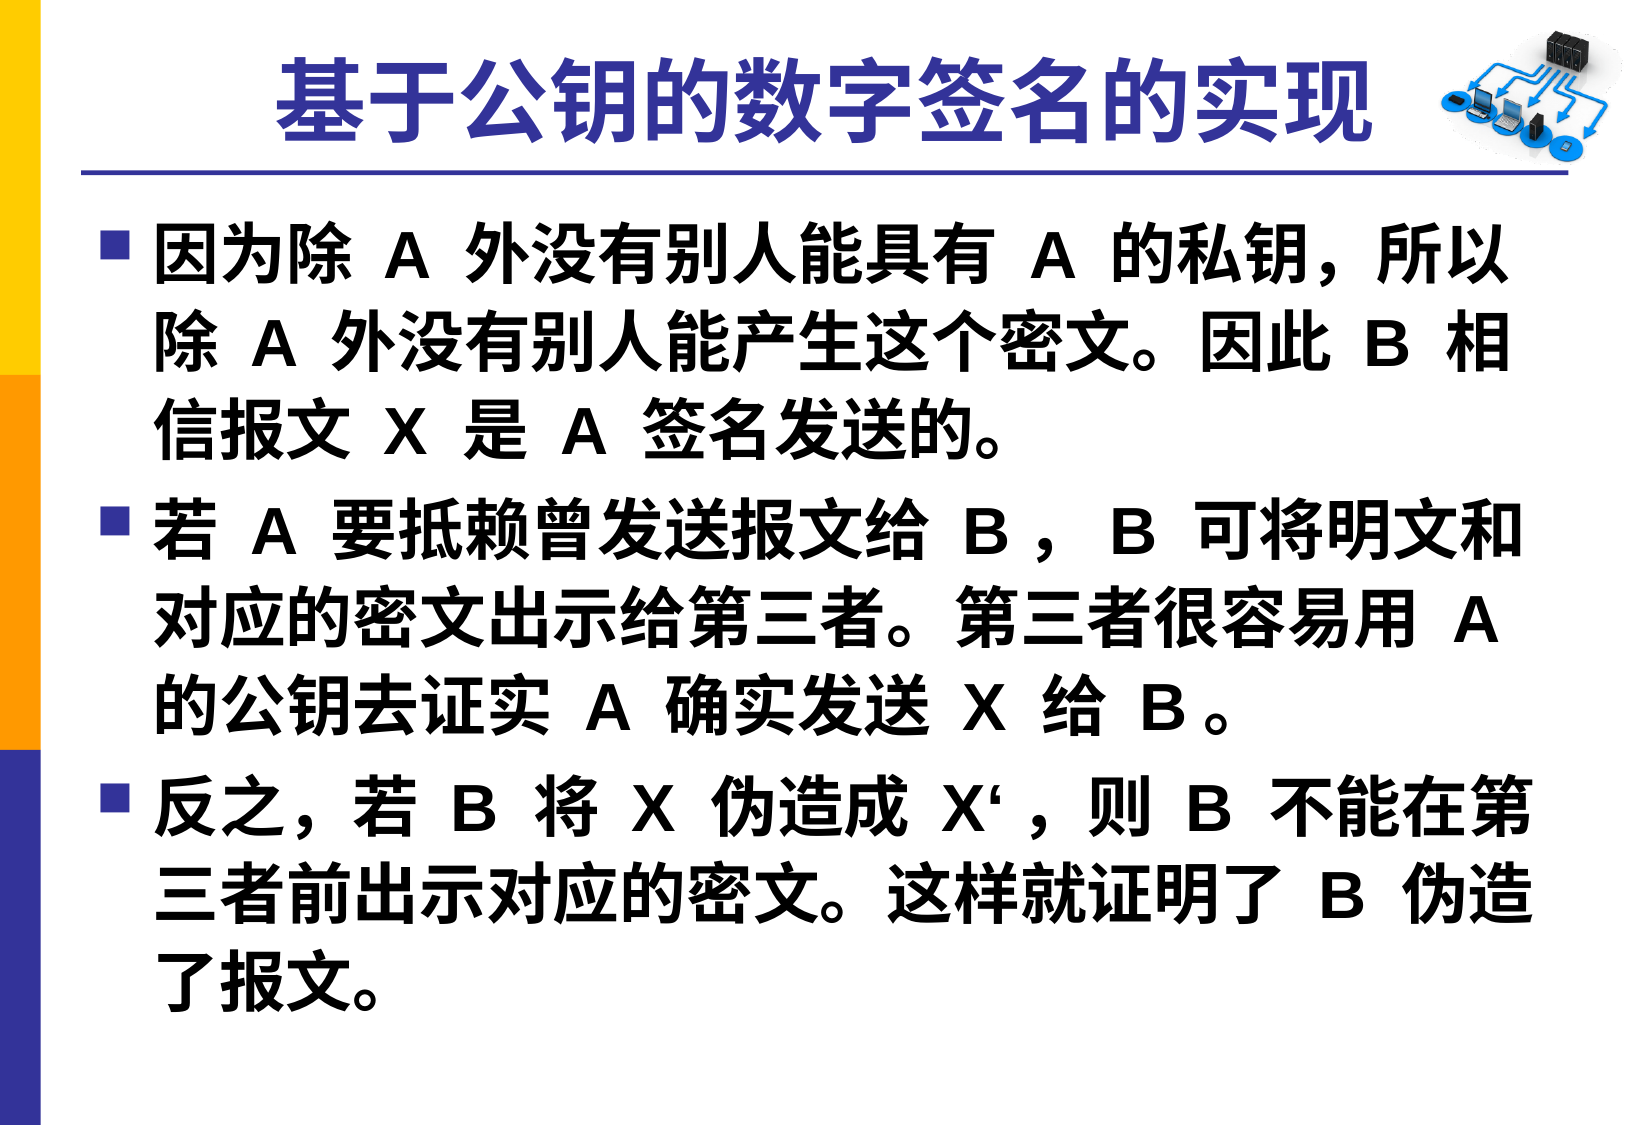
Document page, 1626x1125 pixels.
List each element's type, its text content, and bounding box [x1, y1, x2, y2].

list 因为除 A 外没有别人能具有 A 的私钥，所以除 A 外没有别人能产生这个密文。因此 B 相信报文 X 是 A 签名发送的。 若 A 要抵赖曾发送报文给 B，B 可将明文和对应的密文出示给第三者。第三者很容易用 A 的公钥去证实 A 确实发送 X 给 B。 反之，若 B 将 X 伪造成 X‘，则 B 不能在第三者前出示对应的密文。这样就证明了 B 伪造了报文。 [81, 196, 1569, 1006]
picture [1438, 30, 1624, 165]
title 基于公钥的数字签名的实现 [81, 30, 1569, 161]
